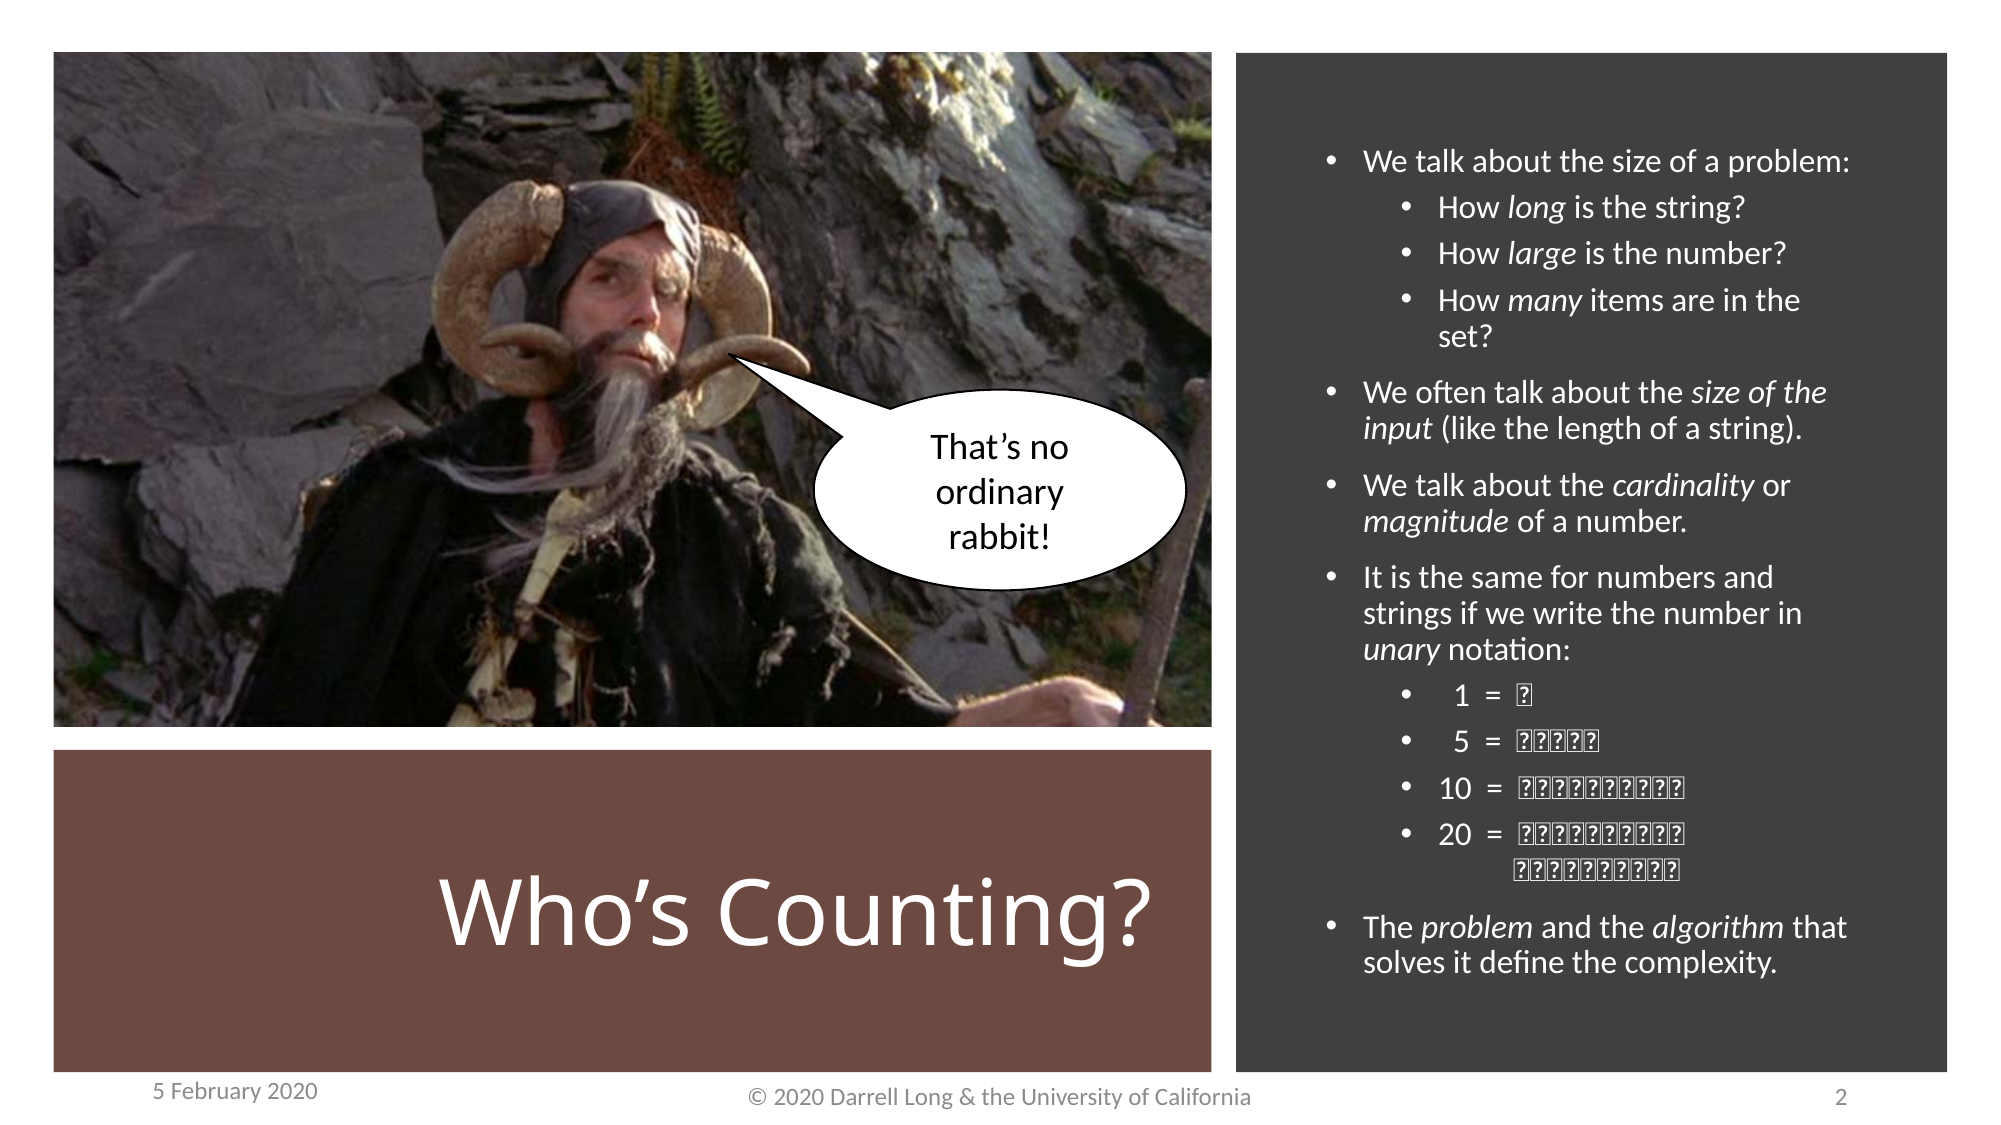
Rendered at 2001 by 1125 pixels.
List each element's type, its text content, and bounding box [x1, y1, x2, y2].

picture [53, 52, 1212, 727]
footer © 2020 Darrell Long & the University of California [662, 1065, 1338, 1125]
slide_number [137, 1059, 341, 1120]
slide_number 2 [1412, 1065, 1863, 1125]
list We talk about the size of a problem: How long is the string? How large is the number? How many items are in the set? We often talk about the size of the input (like the length of a string). We talk about the cardinality or magnitude of a number. It is the same for numbers and strings if we write the number in unary notation: 1 = 🥕 5 = 🥕🥕🥕🥕🥕 10 = 🥕🥕🥕🥕🥕🥕🥕🥕🥕🥕 20 = 🥕🥕🥕🥕🥕🥕🥕🥕🥕🥕 🥕🥕🥕🥕🥕🥕🥕🥕🥕🥕 The problem and the algorithm that solves it define the complexity. [1310, 101, 1873, 1024]
title Who’s Counting? [85, 782, 1168, 1049]
text_box [53, 749, 1212, 1073]
text_box [1235, 52, 1948, 1073]
